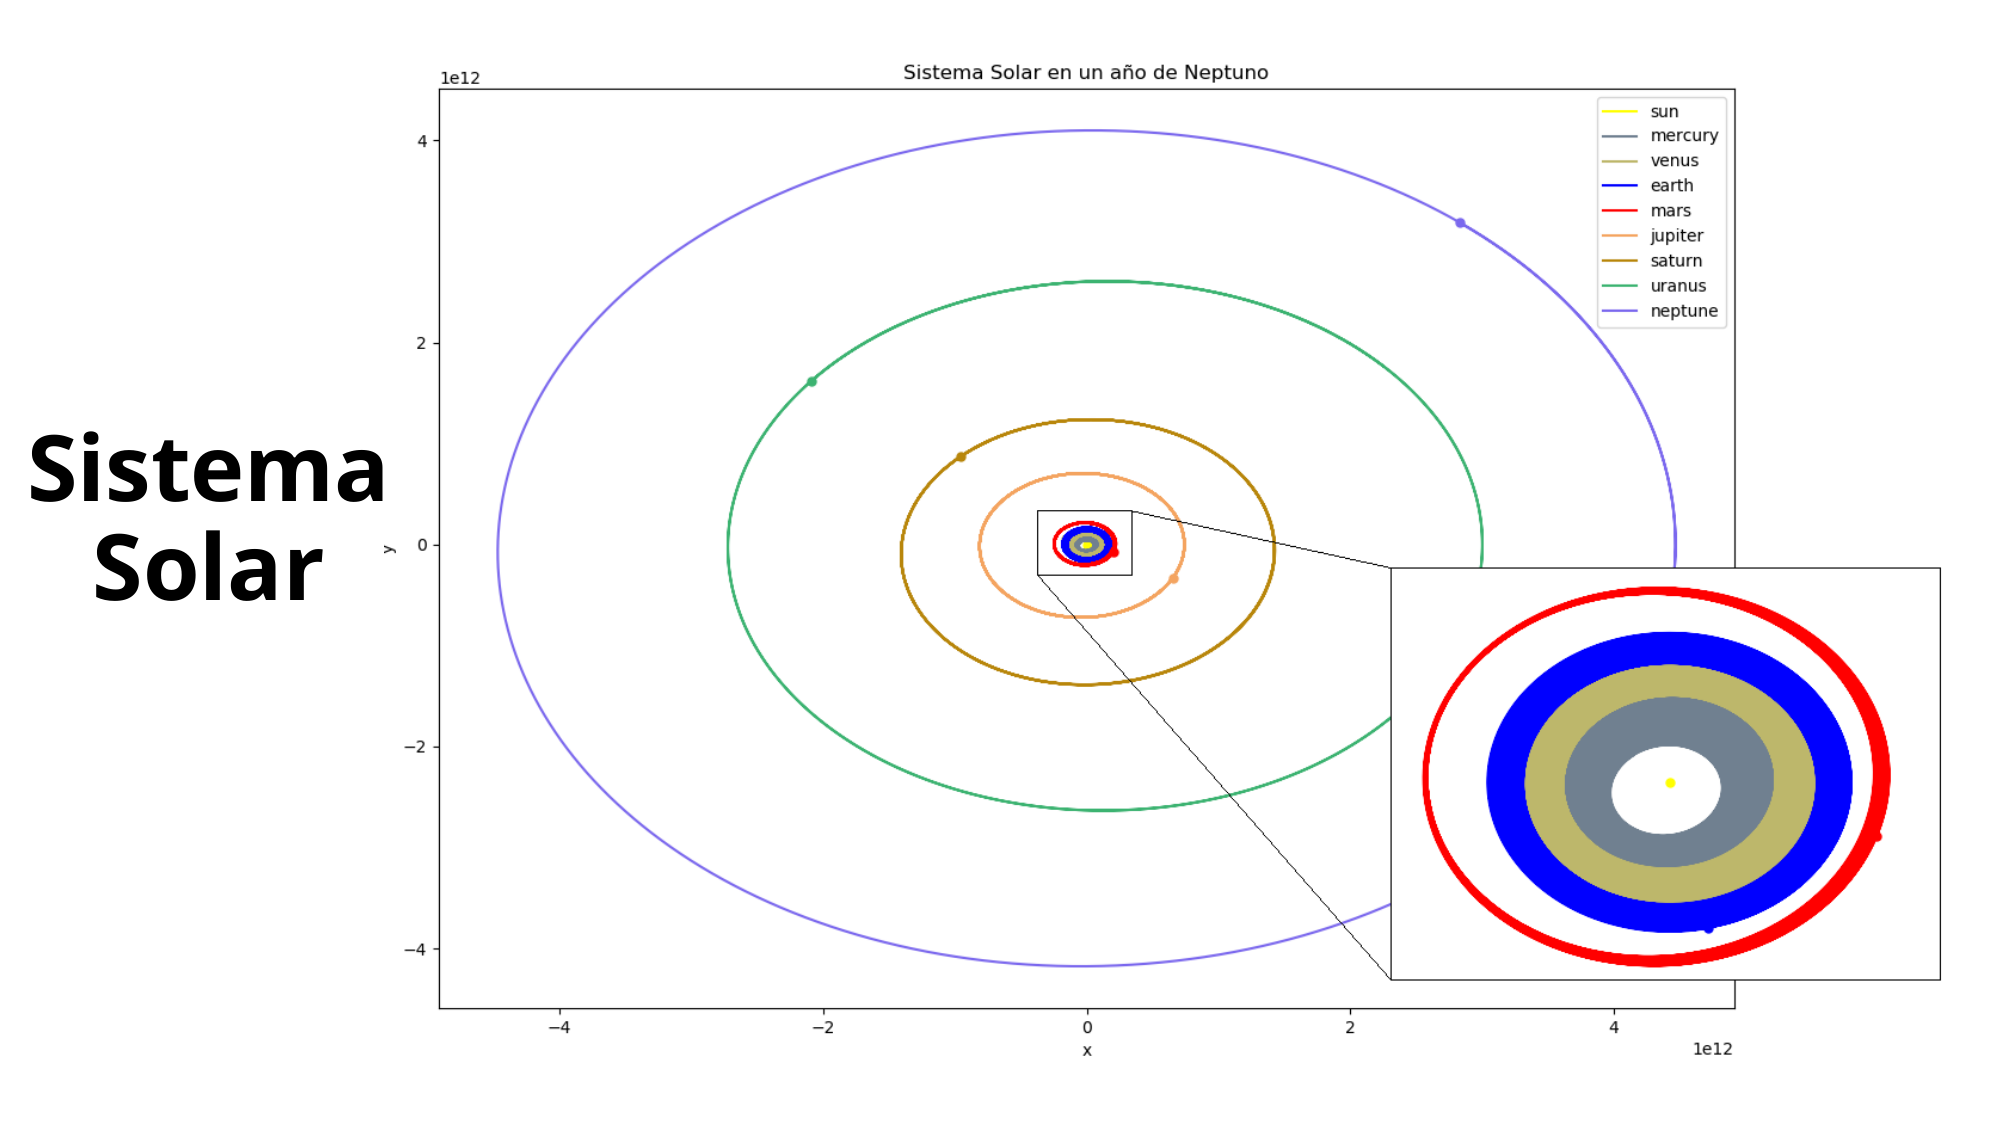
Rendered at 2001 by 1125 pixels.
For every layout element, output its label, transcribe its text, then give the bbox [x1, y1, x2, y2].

title Sistema Solar [4, 389, 384, 653]
picture [384, 29, 1996, 1081]
